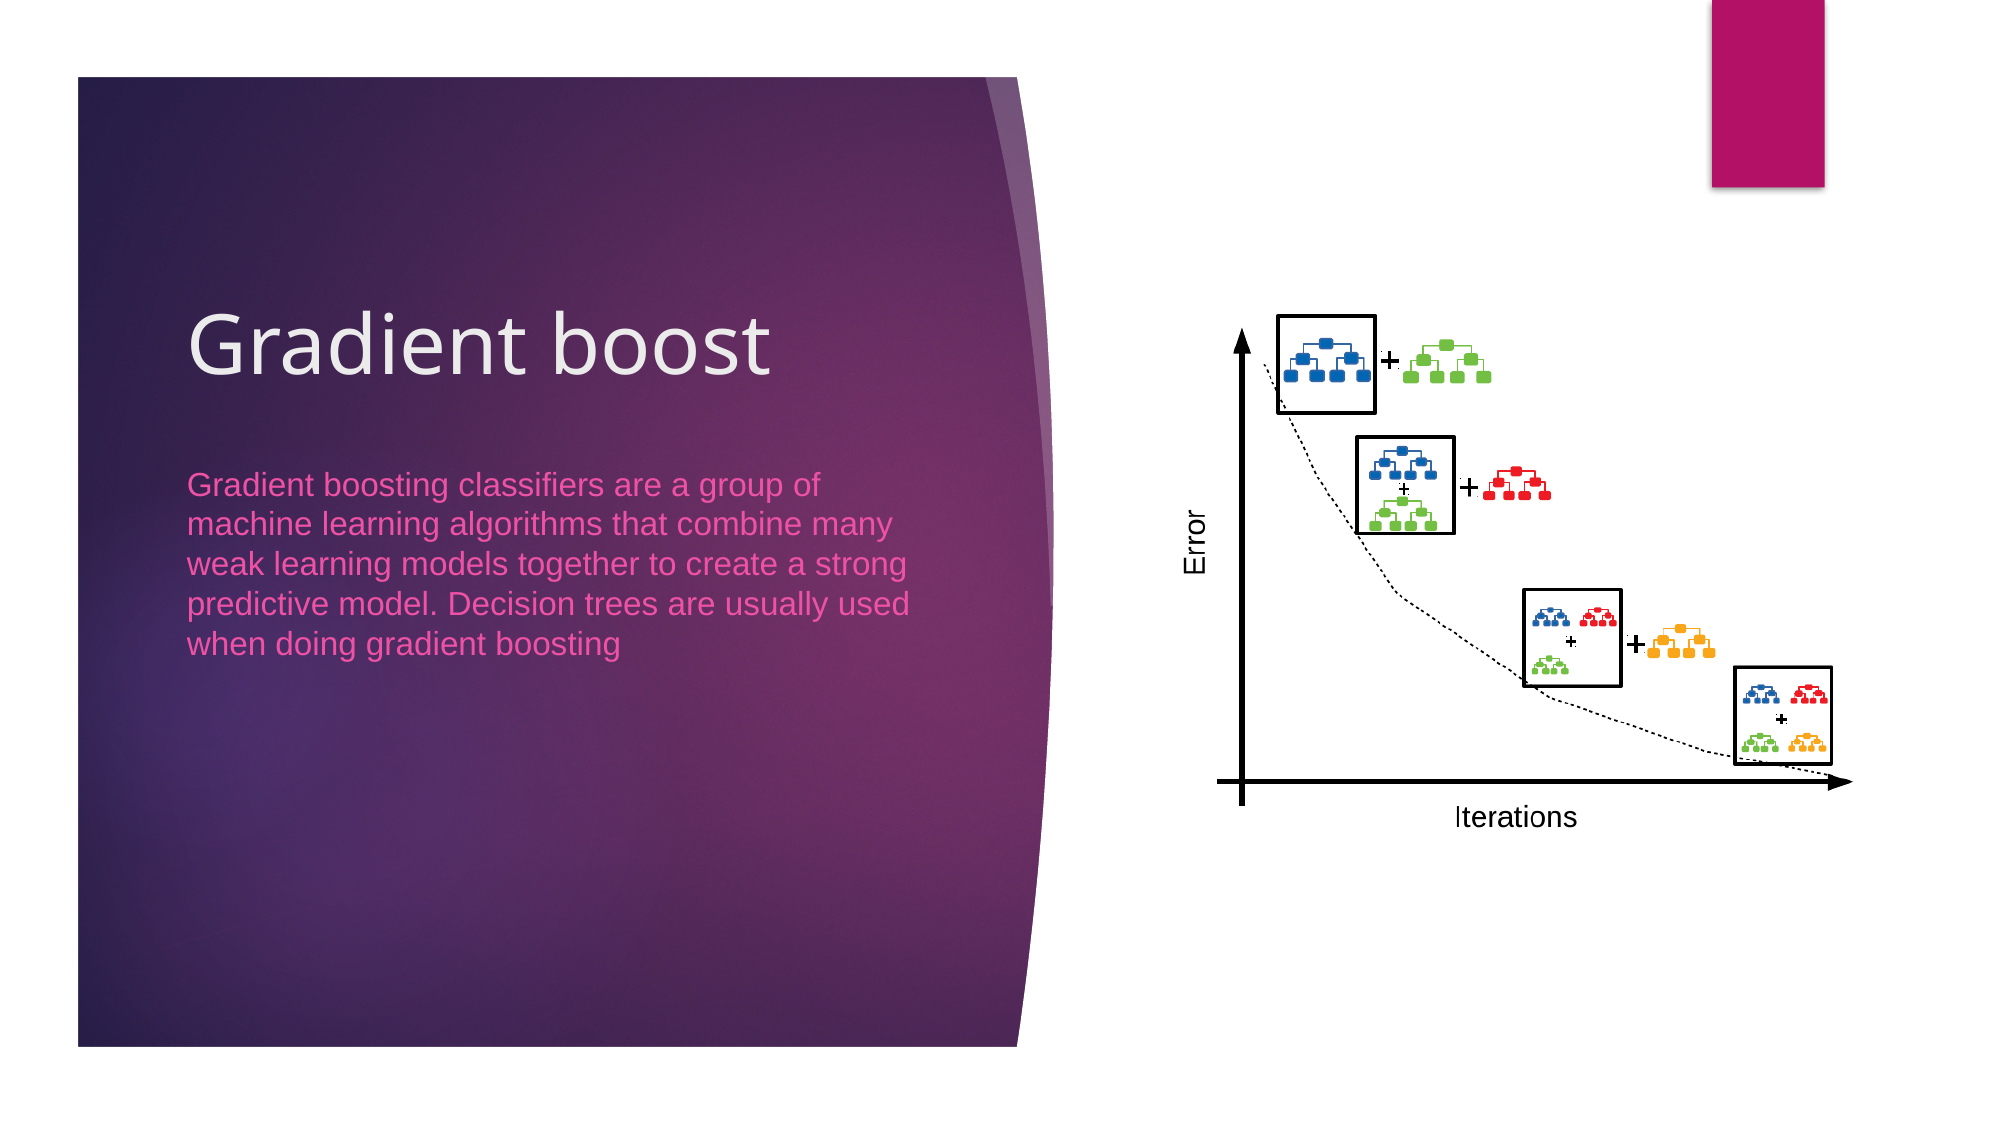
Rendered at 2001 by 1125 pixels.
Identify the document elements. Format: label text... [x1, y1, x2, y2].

list Gradient boosting classifiers are a group of machine learning algorithms that combine many weak learning models together to create a strong predictive model. Decision trees are usually used when doing gradient boosting [171, 375, 957, 750]
title Gradient boost [171, 153, 886, 375]
picture [1140, 290, 1888, 835]
picture [79, 78, 1052, 1046]
